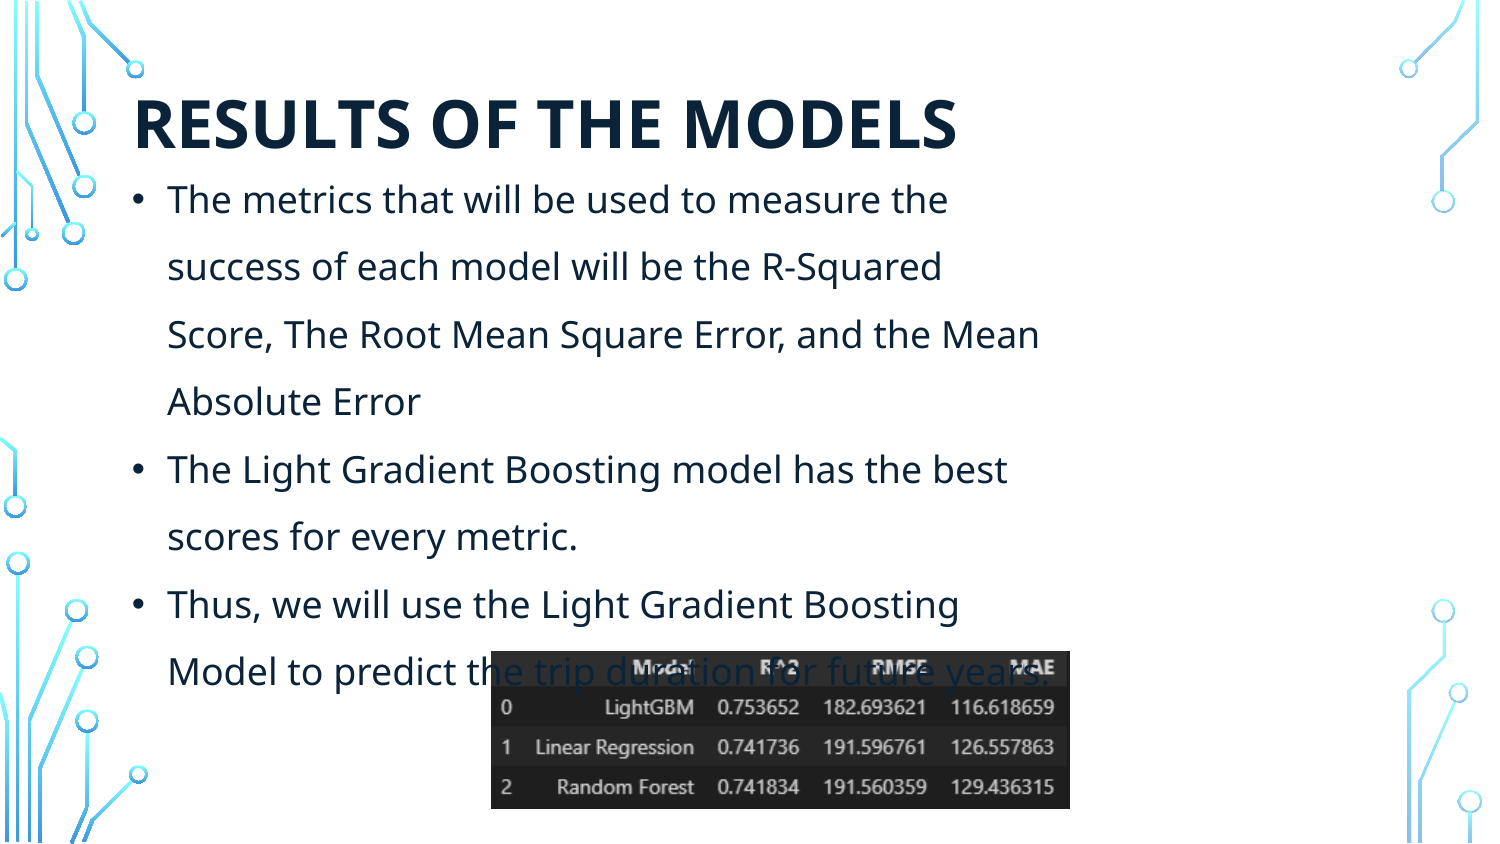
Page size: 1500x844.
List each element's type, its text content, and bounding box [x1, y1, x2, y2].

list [491, 651, 1070, 809]
text_box The metrics that will be used to measure the success of each model will be the R-Squared Score, The Root Mean Square Error, and the Mean Absolute Error The Light Gradient Boosting model has the best scores for every metric. Thus, we will use the Light Gradient Boosting Model to predict the trip duration for future years. [117, 145, 1070, 701]
title Results of the Models [117, 35, 1336, 218]
